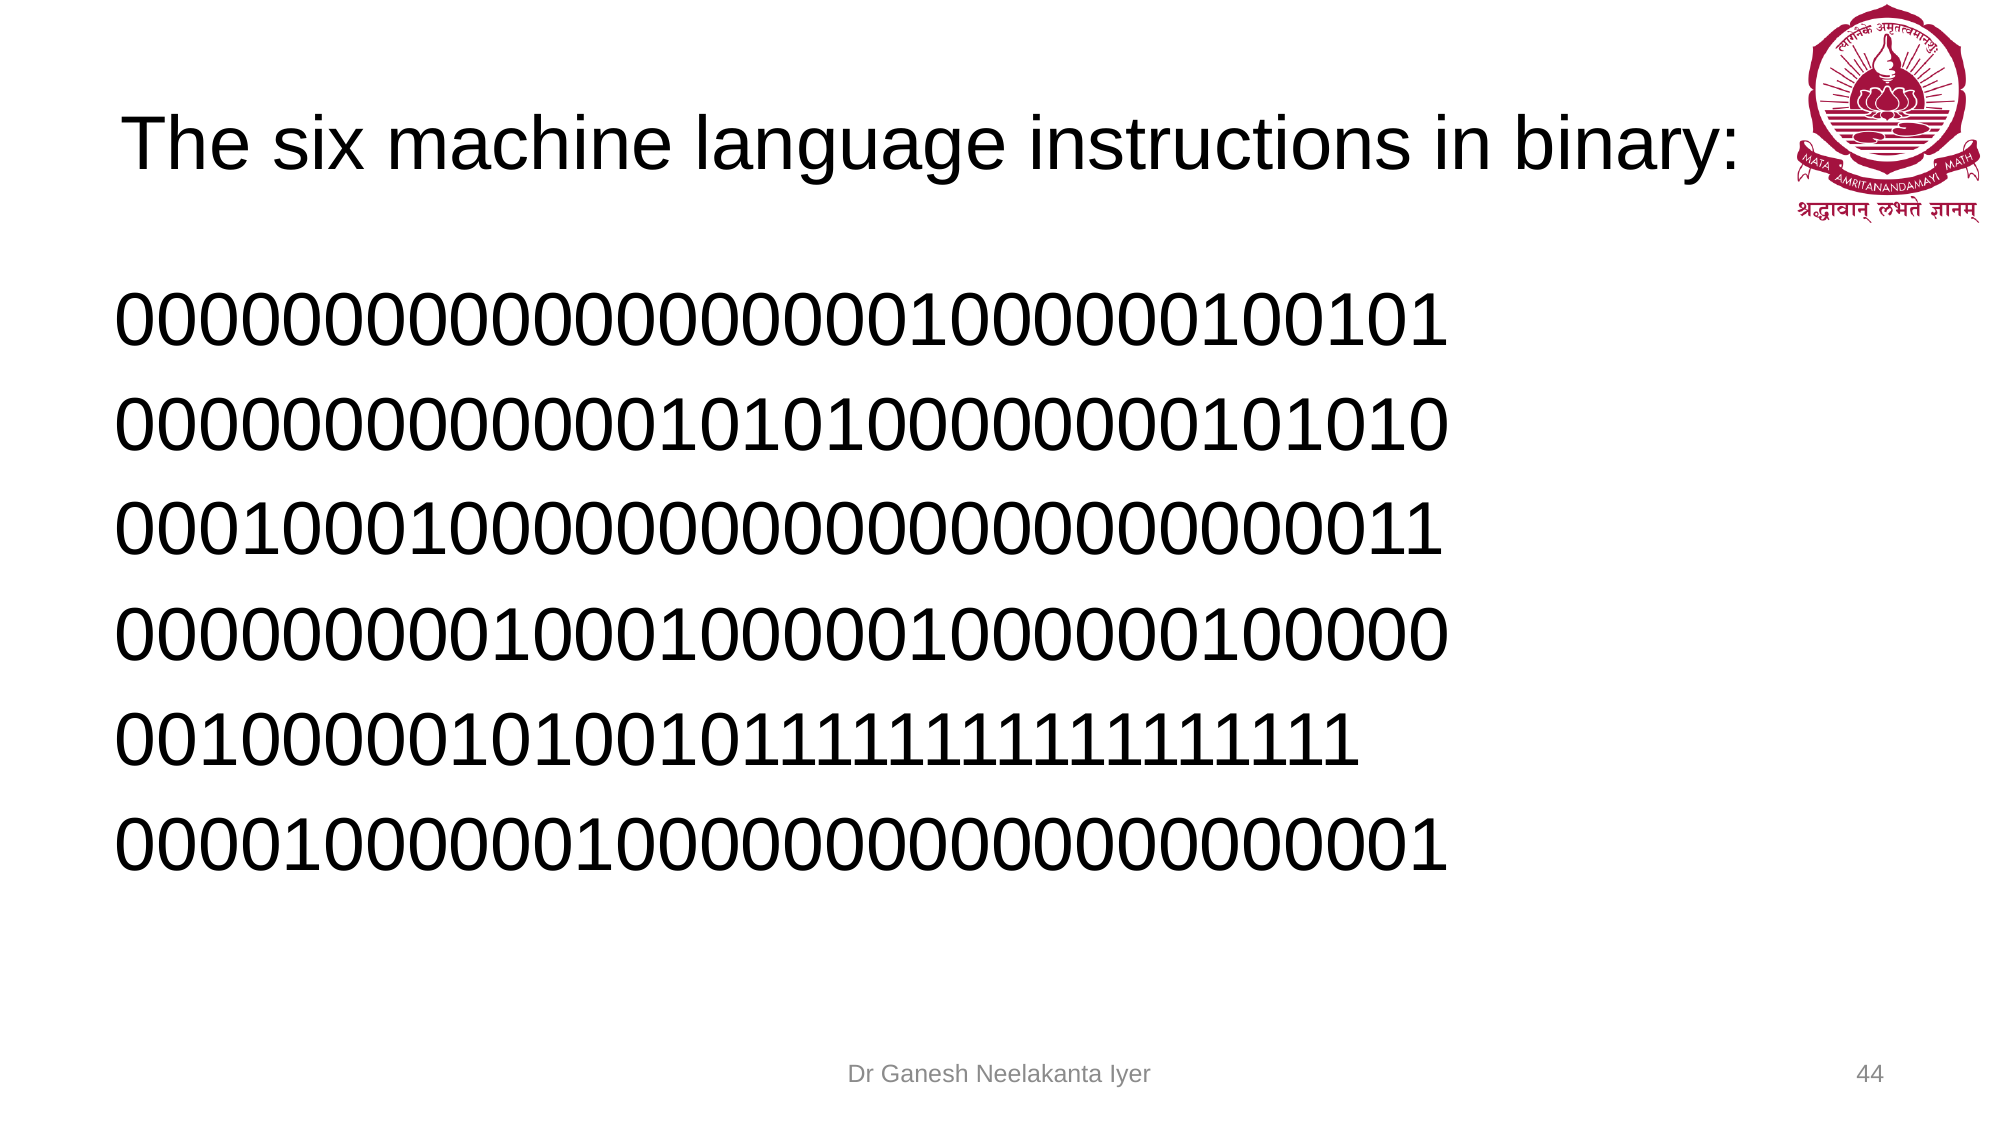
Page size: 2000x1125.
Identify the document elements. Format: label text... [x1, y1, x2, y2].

footer Dr Ganesh Neelakanta Iyer [683, 1042, 1317, 1103]
slide_number 44 [1432, 1042, 1900, 1103]
title The six machine language instructions in binary: [99, 45, 1763, 233]
picture [1776, 1, 2000, 225]
list 00000000000000000001000000100101 00000000000001010100000000101010 00010001000000000000000000000011 00000000010001000001000000100000 00100000101001011111111111111111 00001000000100000000000000000001 [99, 262, 1900, 1050]
